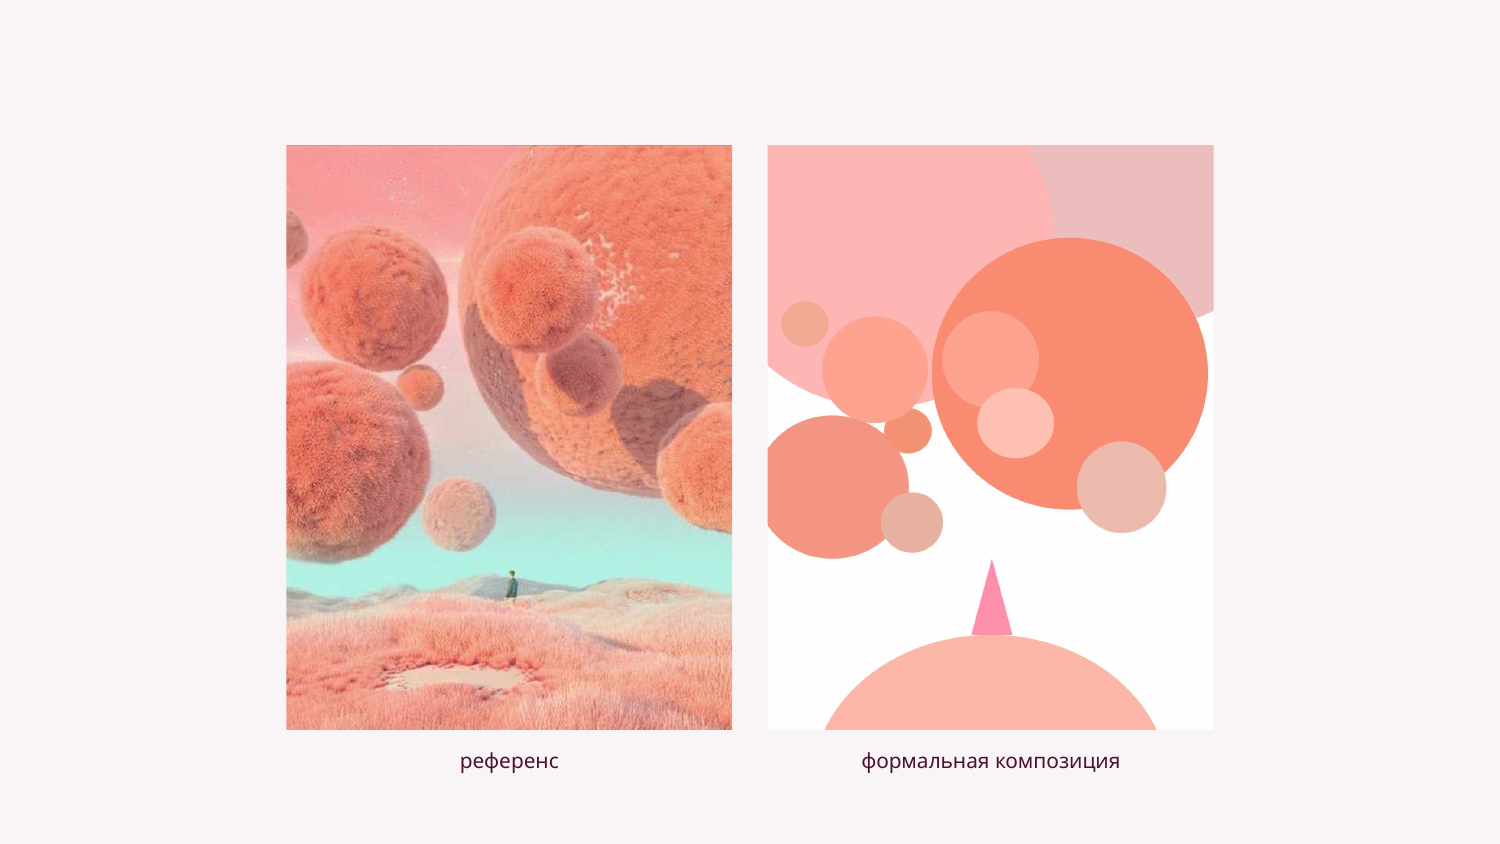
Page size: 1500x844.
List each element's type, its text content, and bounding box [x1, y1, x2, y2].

picture [285, 145, 733, 730]
list референс [286, 738, 733, 844]
list формальная композиция [767, 737, 1214, 844]
picture [767, 145, 1214, 730]
